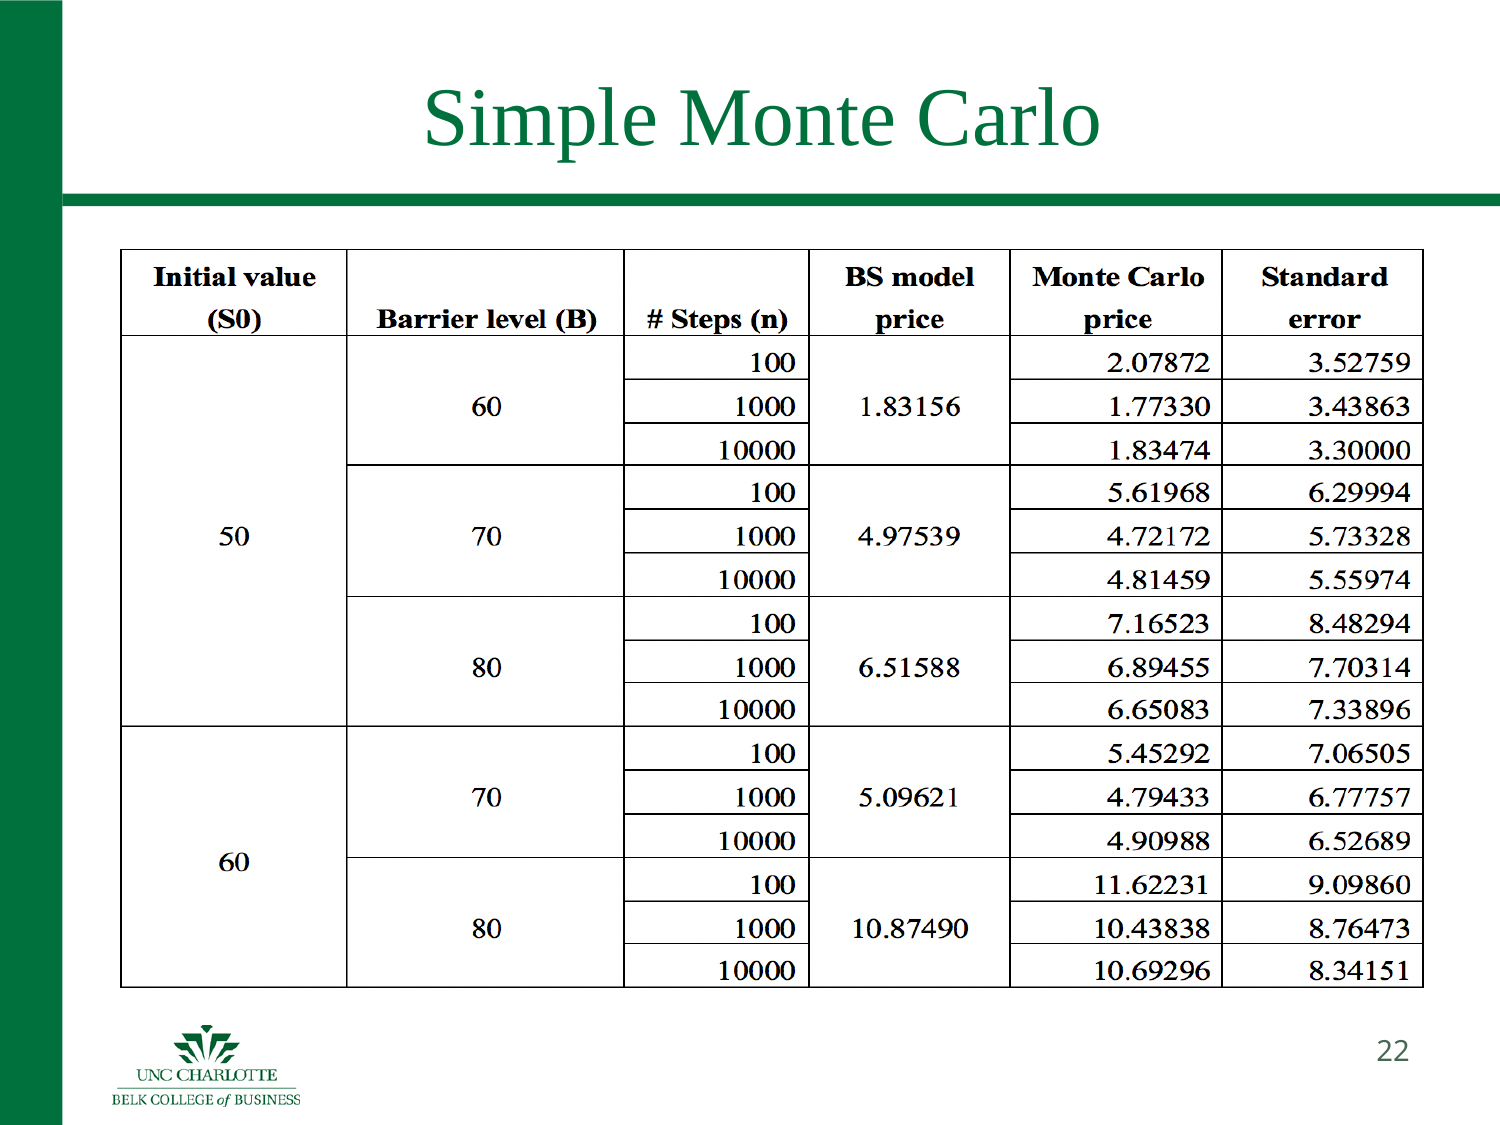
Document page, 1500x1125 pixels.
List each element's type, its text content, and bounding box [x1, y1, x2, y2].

slide_number 22 [1074, 1033, 1426, 1103]
picture [112, 1025, 300, 1107]
title Simple Monte Carlo [87, 50, 1438, 175]
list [87, 224, 1476, 1025]
